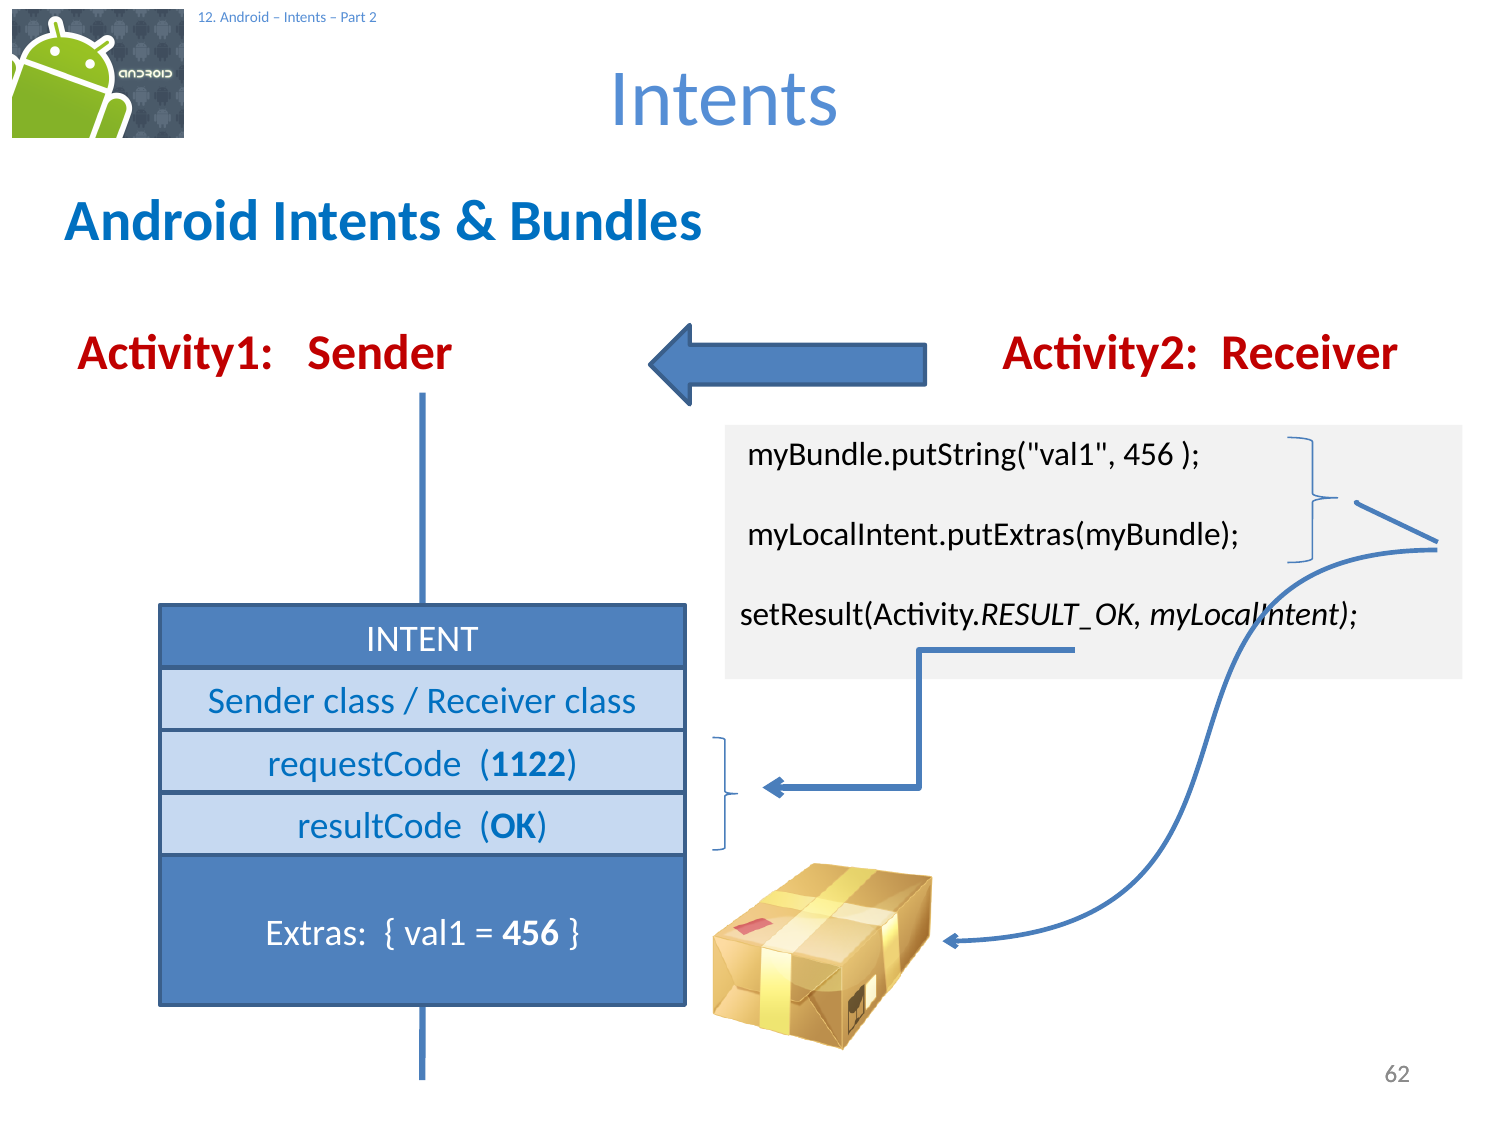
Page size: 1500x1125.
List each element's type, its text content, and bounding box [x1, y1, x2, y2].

text_box Activity2: Receiver [987, 312, 1425, 388]
text_box Android Intents & Bundles [50, 174, 1450, 263]
text_box [1287, 436, 1339, 548]
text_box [159, 604, 686, 1006]
text_box [647, 322, 928, 407]
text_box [762, 649, 937, 788]
text_box [1355, 501, 1439, 543]
text_box 12. Android – Intents – Part 2 Intents [49, 7, 1400, 150]
text_box Activity1: Sender [62, 312, 475, 388]
text_box [712, 746, 739, 818]
text_box myBundle.putString("val1", 456 ); myLocalIntent.putExtras(myBundle); setResult(Activity.RESULT_OK, myLocalIntent); [724, 424, 1463, 680]
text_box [942, 549, 1438, 942]
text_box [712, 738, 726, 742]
picture [699, 819, 943, 1063]
picture [12, 9, 184, 138]
text_box 62 [1074, 1042, 1425, 1103]
